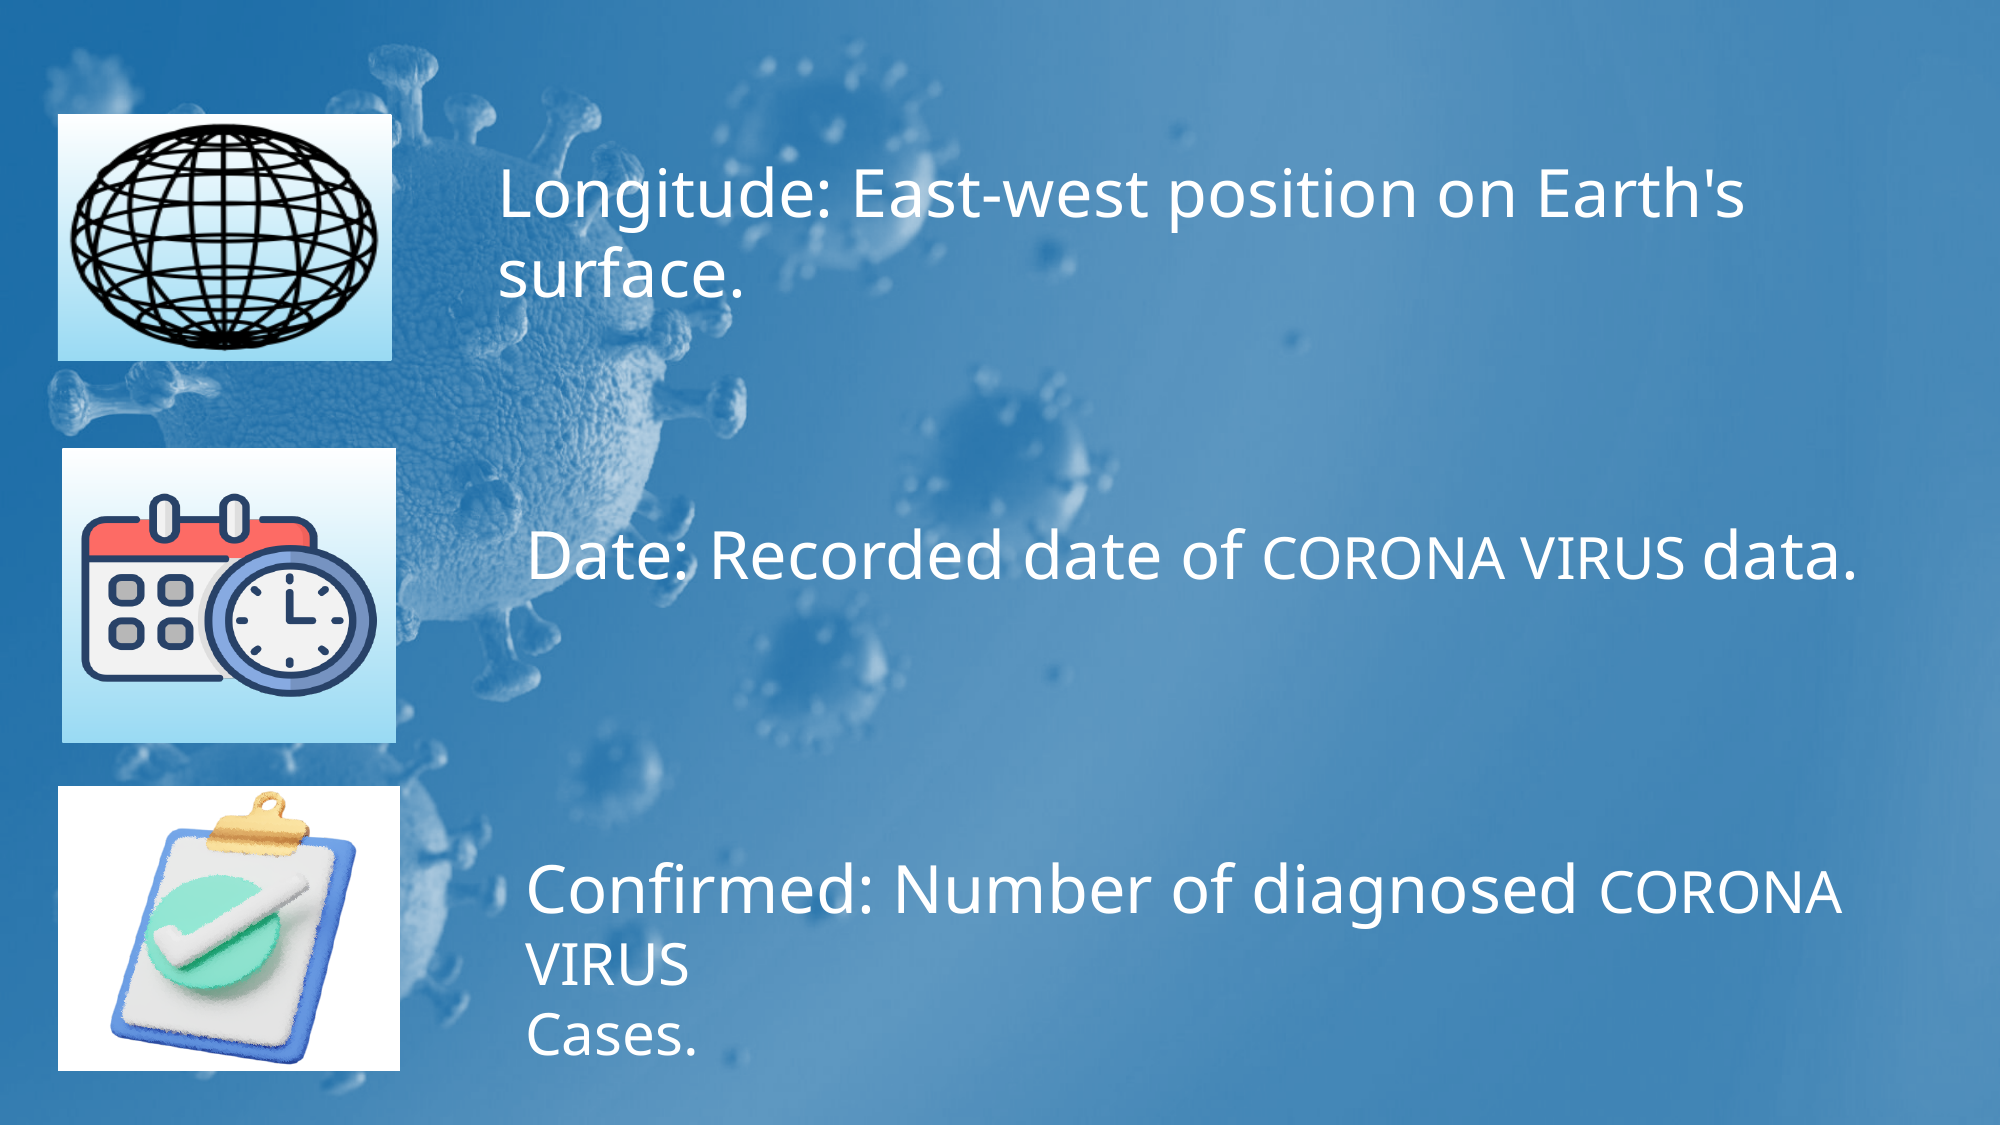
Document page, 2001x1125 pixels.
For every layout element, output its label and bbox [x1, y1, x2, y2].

list [57, 114, 392, 361]
picture [0, 0, 2000, 1125]
